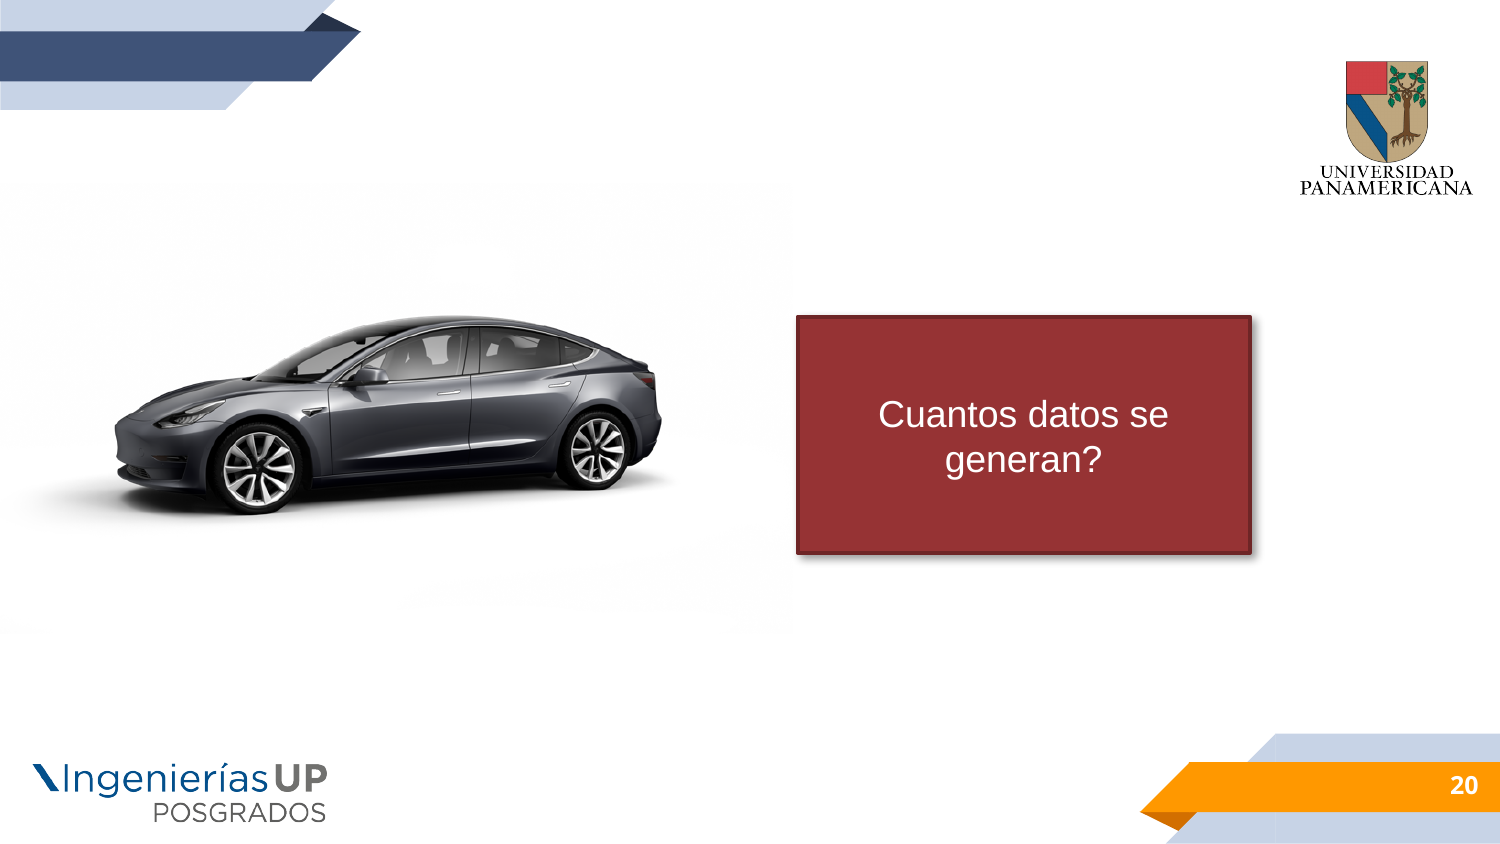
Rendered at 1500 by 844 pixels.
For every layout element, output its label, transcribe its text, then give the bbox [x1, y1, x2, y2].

picture [1286, 44, 1490, 210]
slide_number 20 [1249, 760, 1494, 813]
text_box Cuantos datos se generan? [798, 315, 1252, 555]
picture [0, 182, 794, 634]
picture [15, 737, 344, 844]
